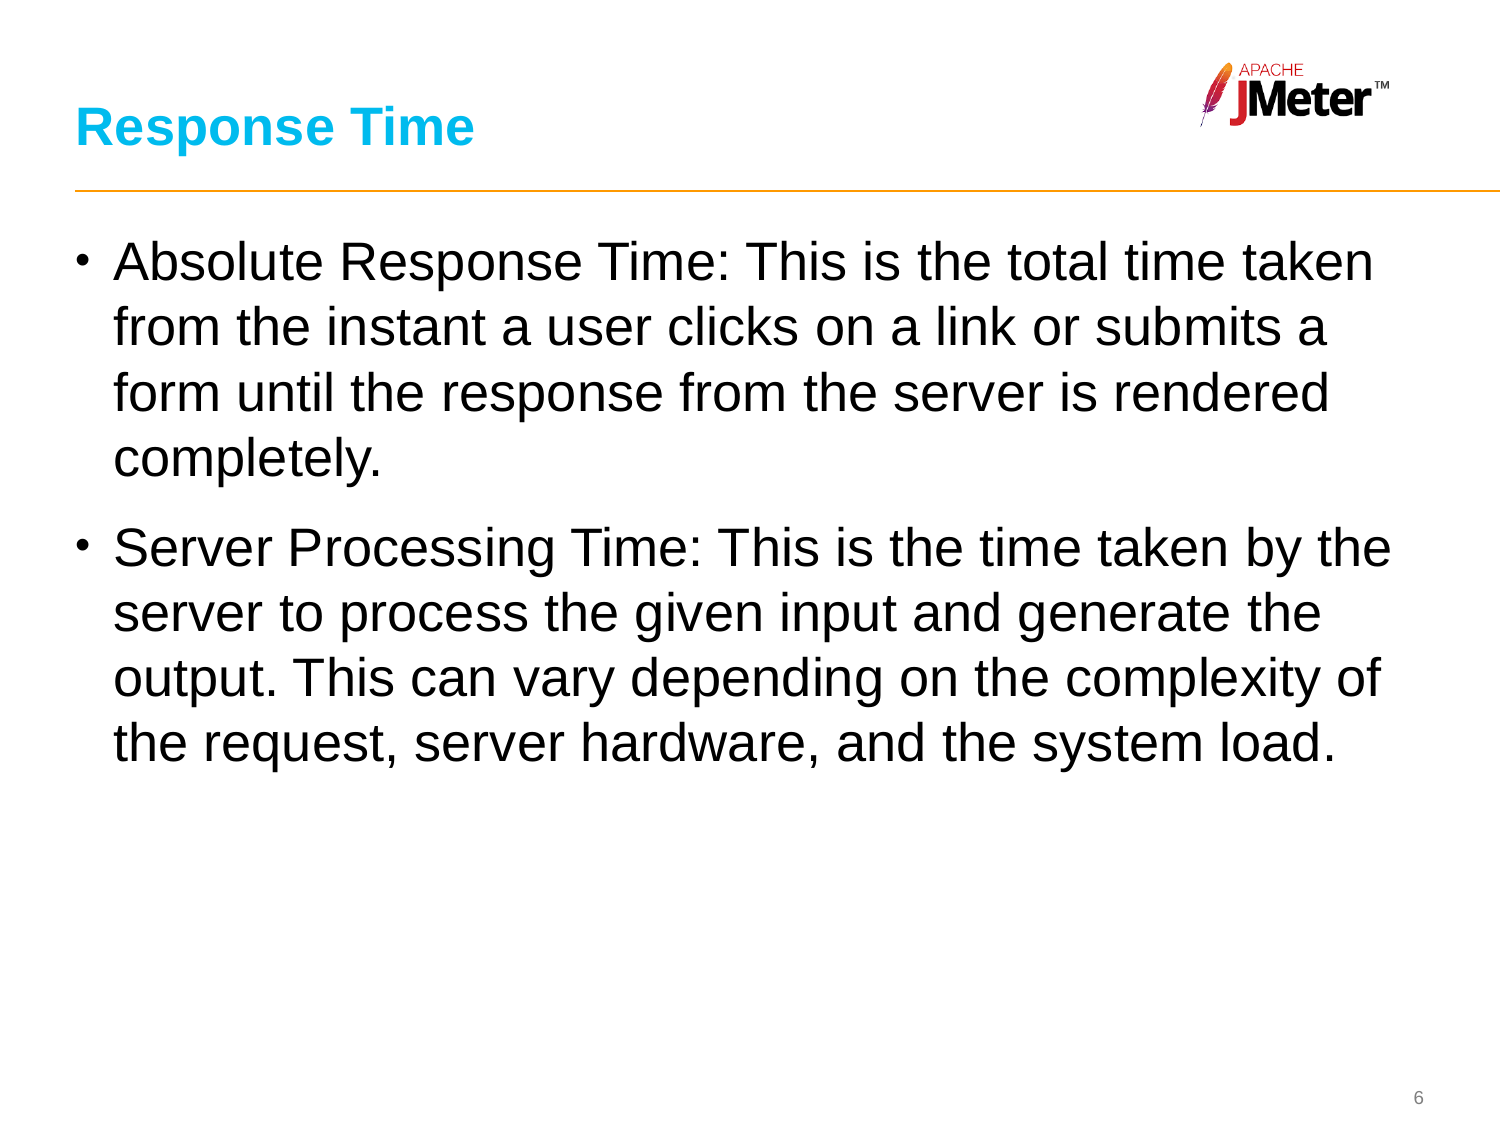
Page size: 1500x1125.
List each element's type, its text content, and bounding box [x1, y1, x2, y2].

list Absolute Response Time: This is the total time taken from the instant a user clicks on a link or submits a form until the response from the server is rendered completely. Server Processing Time: This is the time taken by the server to process the given input and generate the output. This can vary depending on the complexity of the request, server hardware, and the system load. [75, 226, 1425, 1079]
title Response Time [75, 27, 1422, 157]
